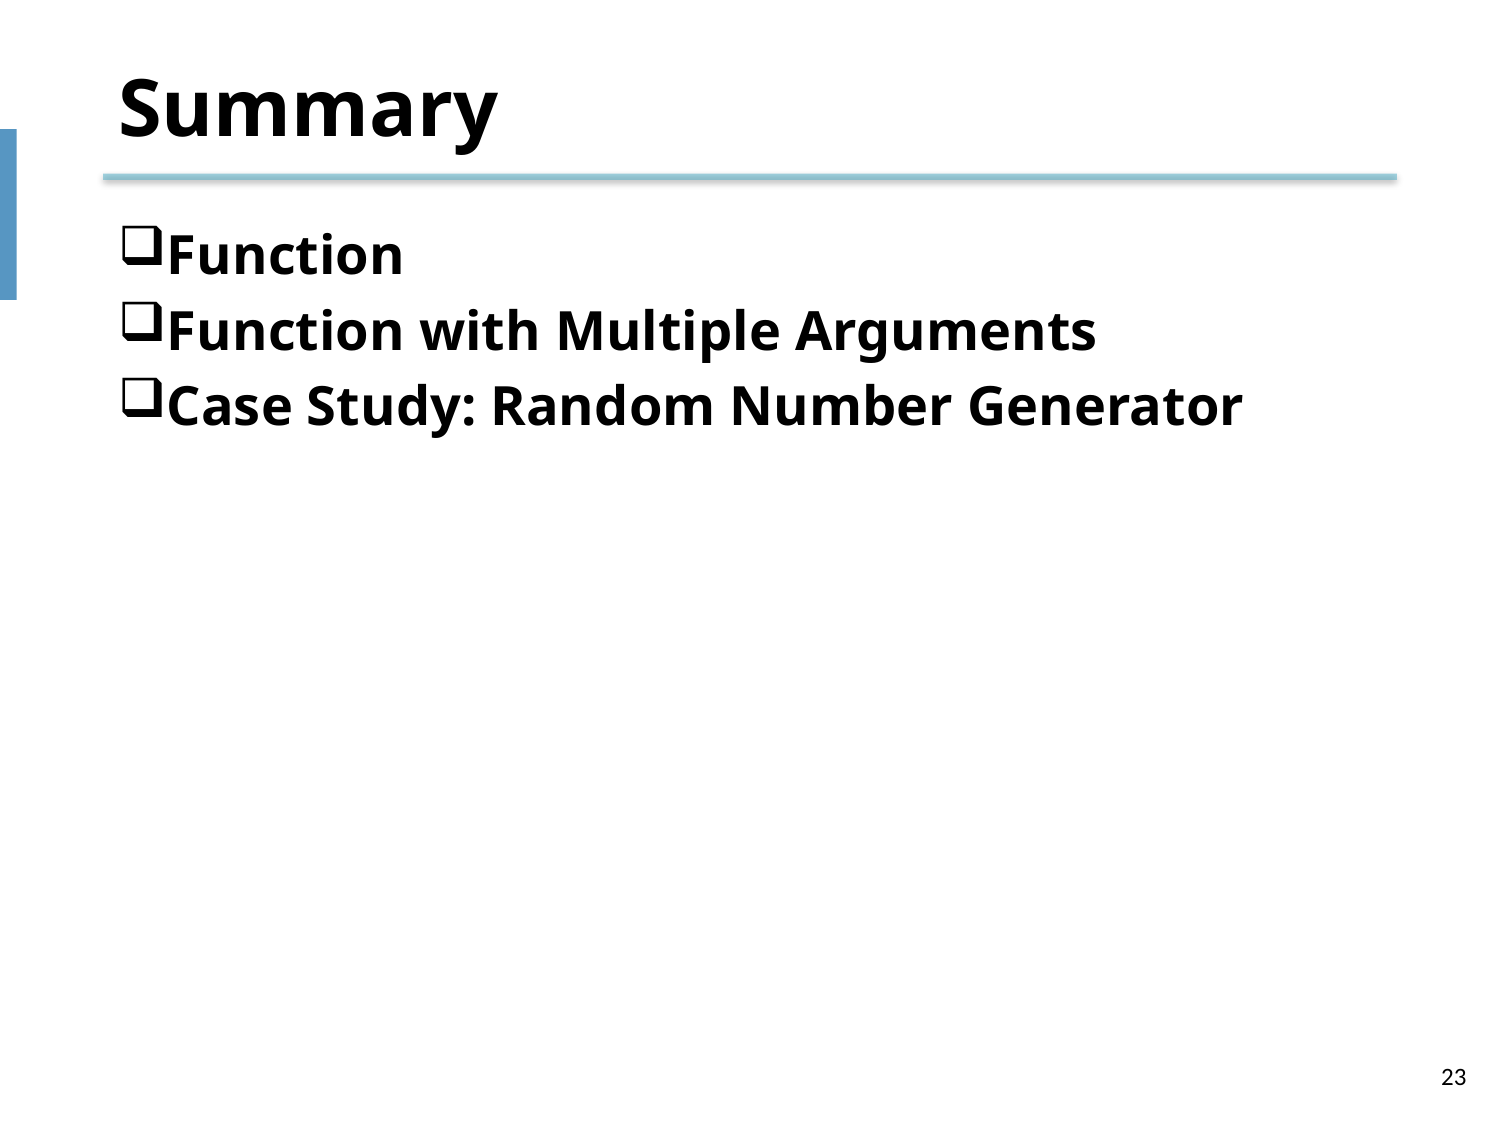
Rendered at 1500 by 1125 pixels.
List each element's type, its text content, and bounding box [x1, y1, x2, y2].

list Function Function with Multiple Arguments Case Study: Random Number Generator [103, 212, 1397, 977]
title Summary [103, 25, 1397, 185]
slide_number 23 [1131, 1045, 1482, 1106]
